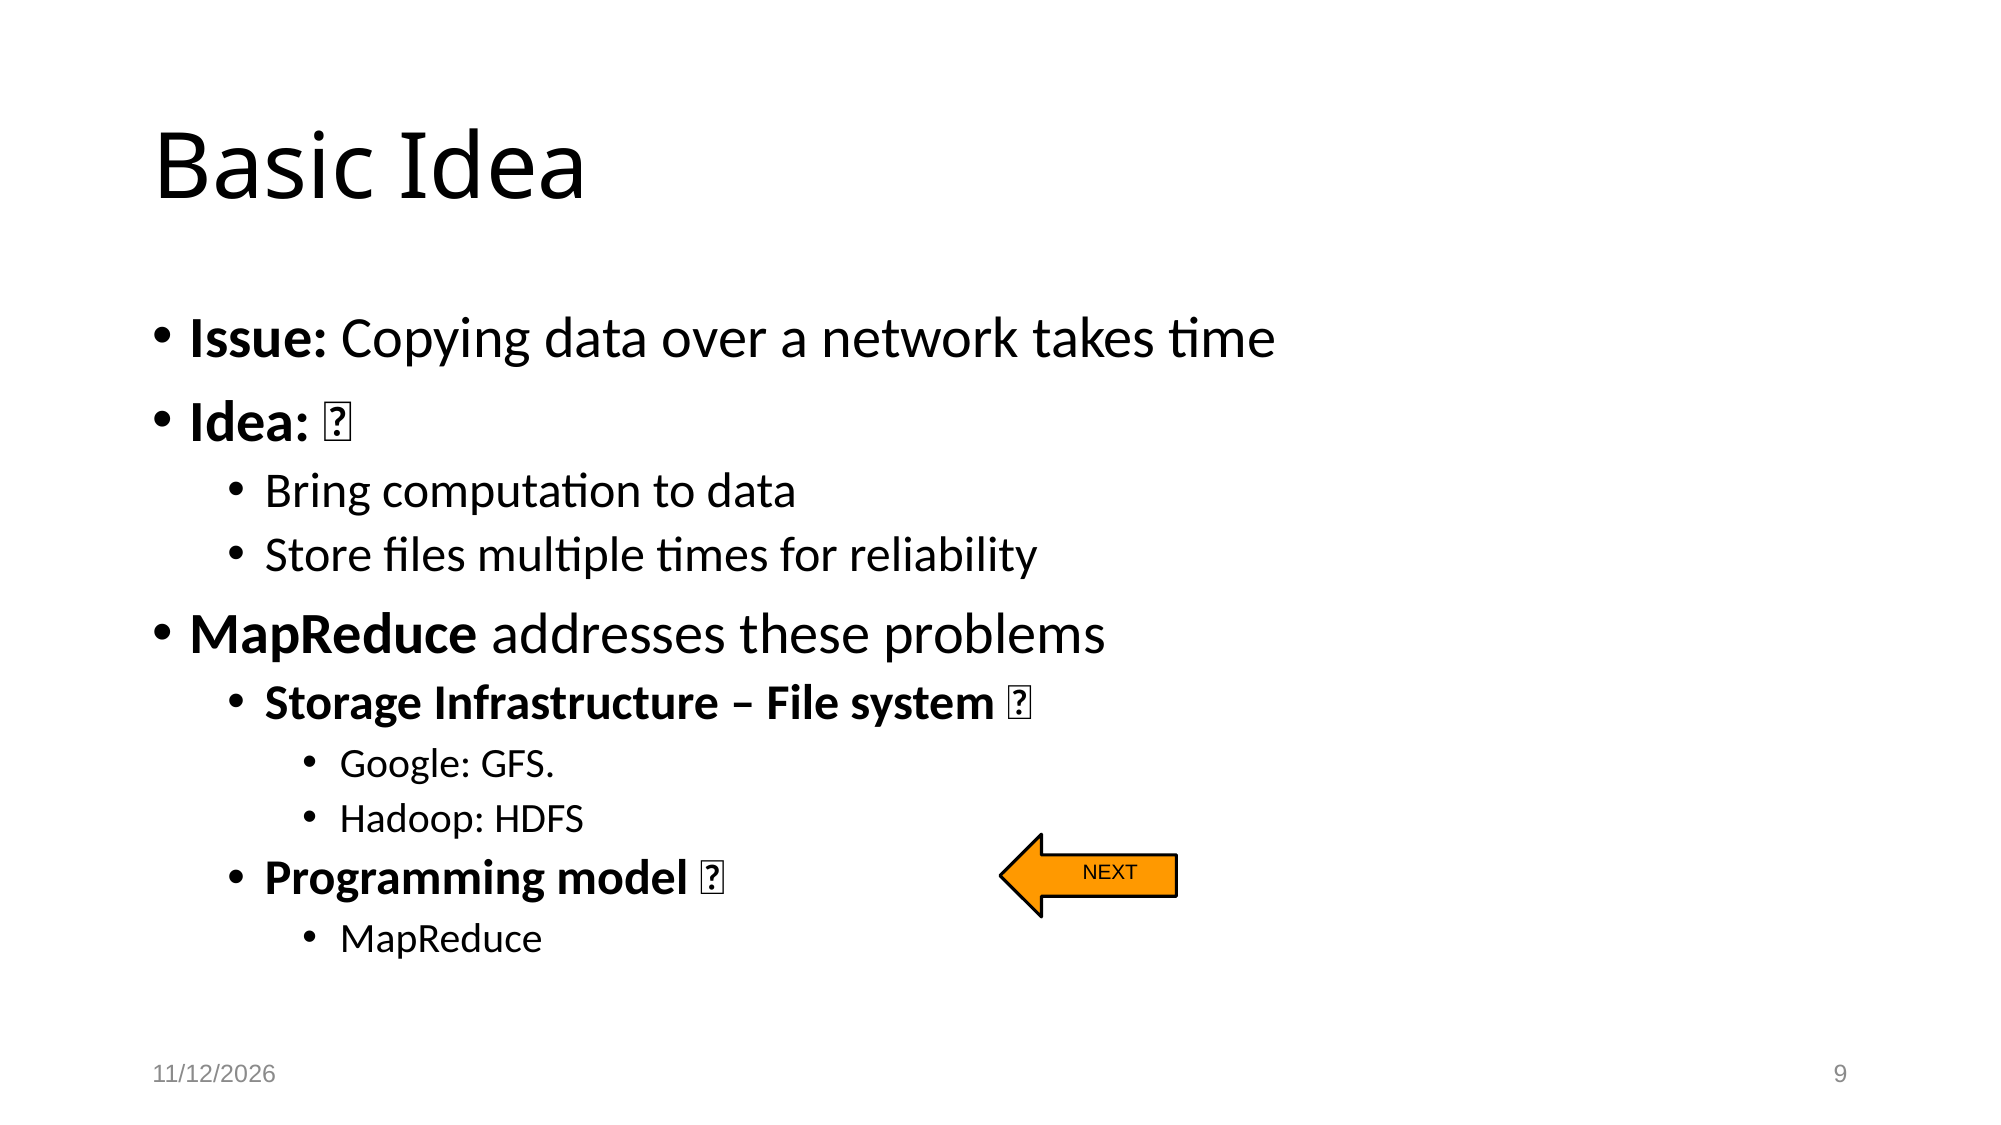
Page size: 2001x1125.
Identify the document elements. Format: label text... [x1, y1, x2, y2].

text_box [999, 834, 1178, 917]
list Issue: Copying data over a network takes time Idea:  Bring computation to data Store files multiple times for reliability MapReduce addresses these problems Storage Infrastructure – File system  Google: GFS. Hadoop: HDFS Programming model  MapReduce [137, 299, 1863, 1014]
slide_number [137, 1042, 588, 1103]
slide_number 9 [1412, 1042, 1863, 1103]
title Basic Idea [137, 59, 1863, 278]
